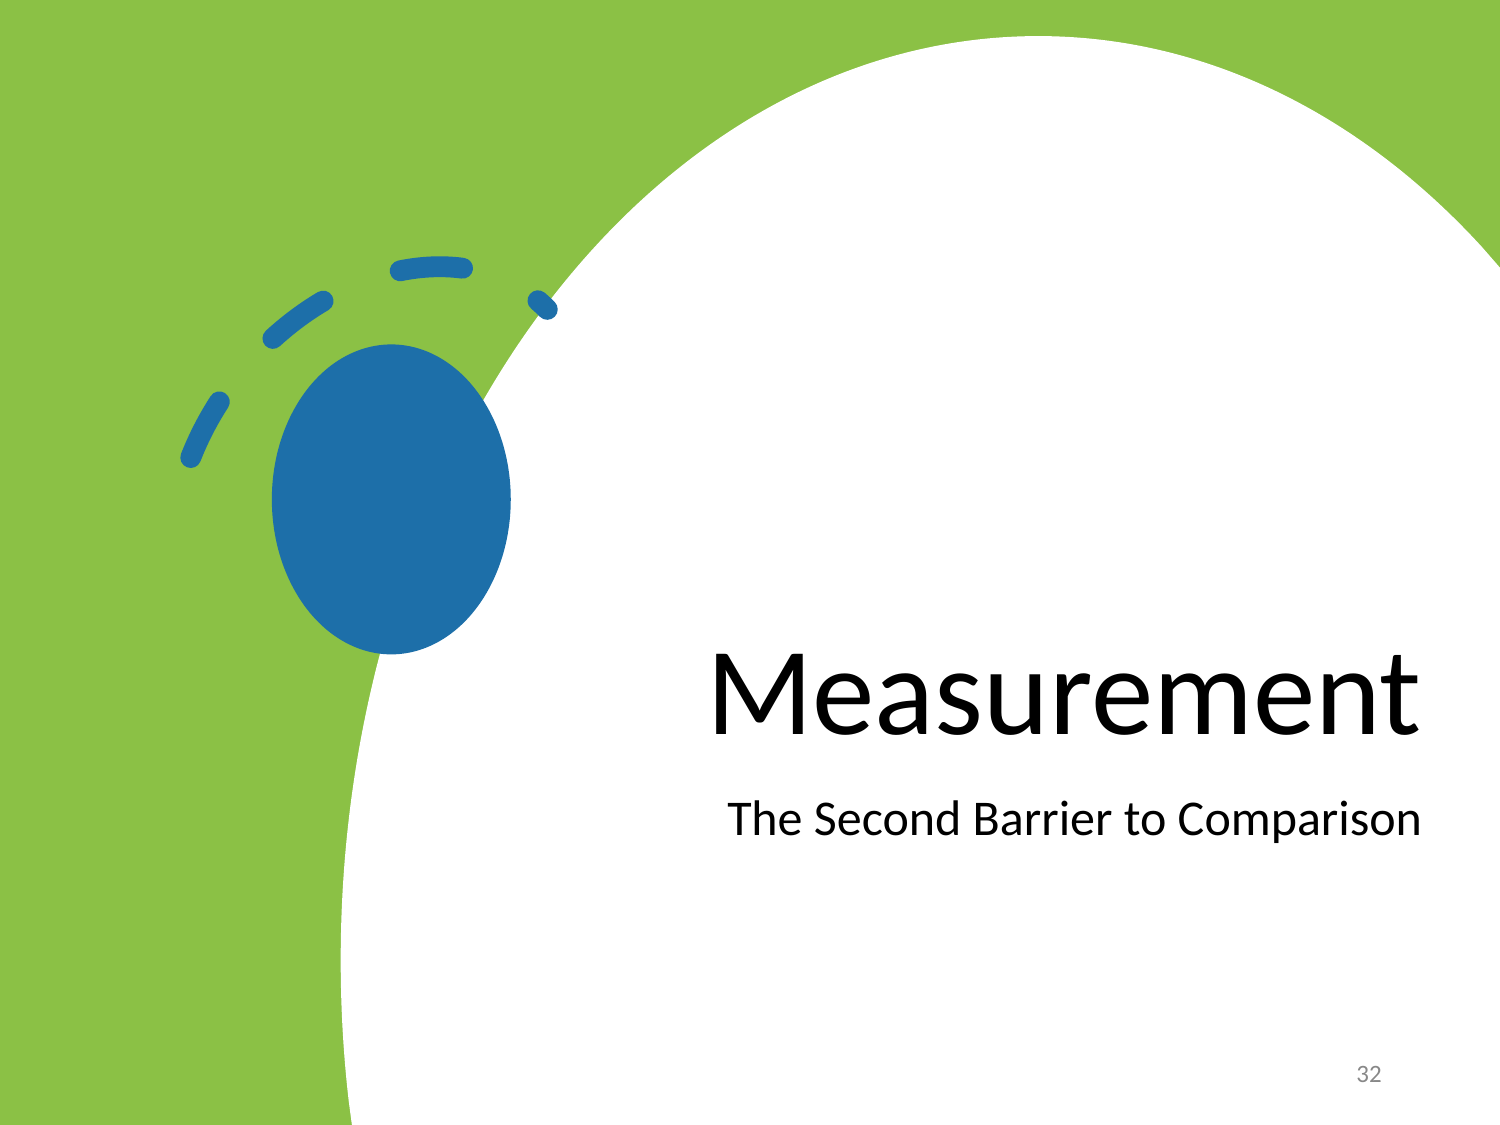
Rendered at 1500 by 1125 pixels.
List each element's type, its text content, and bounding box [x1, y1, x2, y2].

slide_number 32 [1059, 1042, 1397, 1103]
text_box [0, 0, 1500, 1125]
text_box [190, 266, 548, 490]
title Measurement [496, 318, 1438, 770]
list The Second Barrier to Comparison [496, 784, 1438, 1003]
text_box [340, 36, 1500, 1125]
text_box [271, 389, 496, 655]
